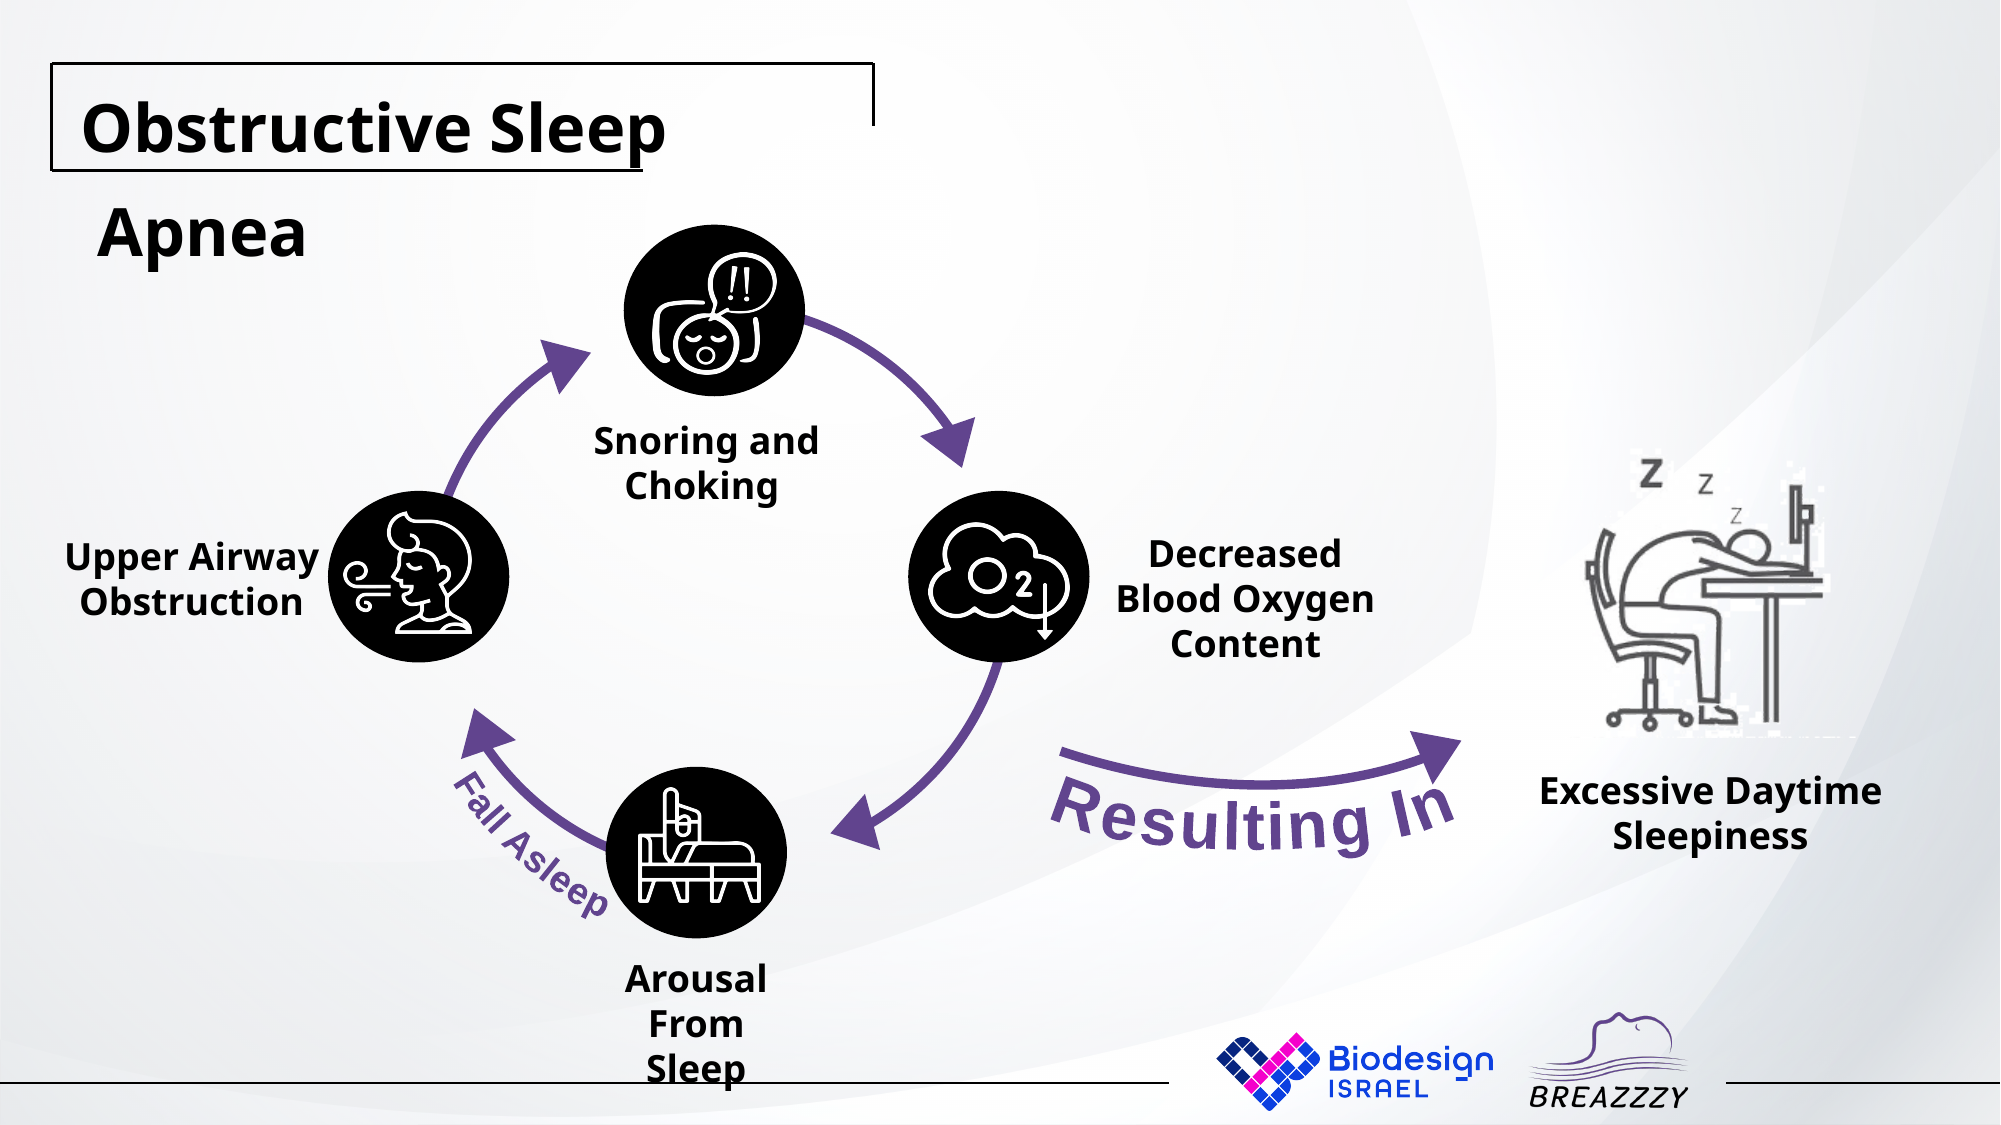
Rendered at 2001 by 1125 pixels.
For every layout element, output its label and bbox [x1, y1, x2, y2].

text_box [428, 224, 1010, 883]
text_box [51, 53, 909, 171]
picture [1216, 1032, 1493, 1111]
text_box [1522, 436, 1899, 866]
text_box [428, 883, 1010, 1033]
text_box [17, 490, 510, 663]
text_box [432, 305, 1413, 887]
text_box [719, 186, 1601, 769]
picture [1528, 1012, 1690, 1111]
